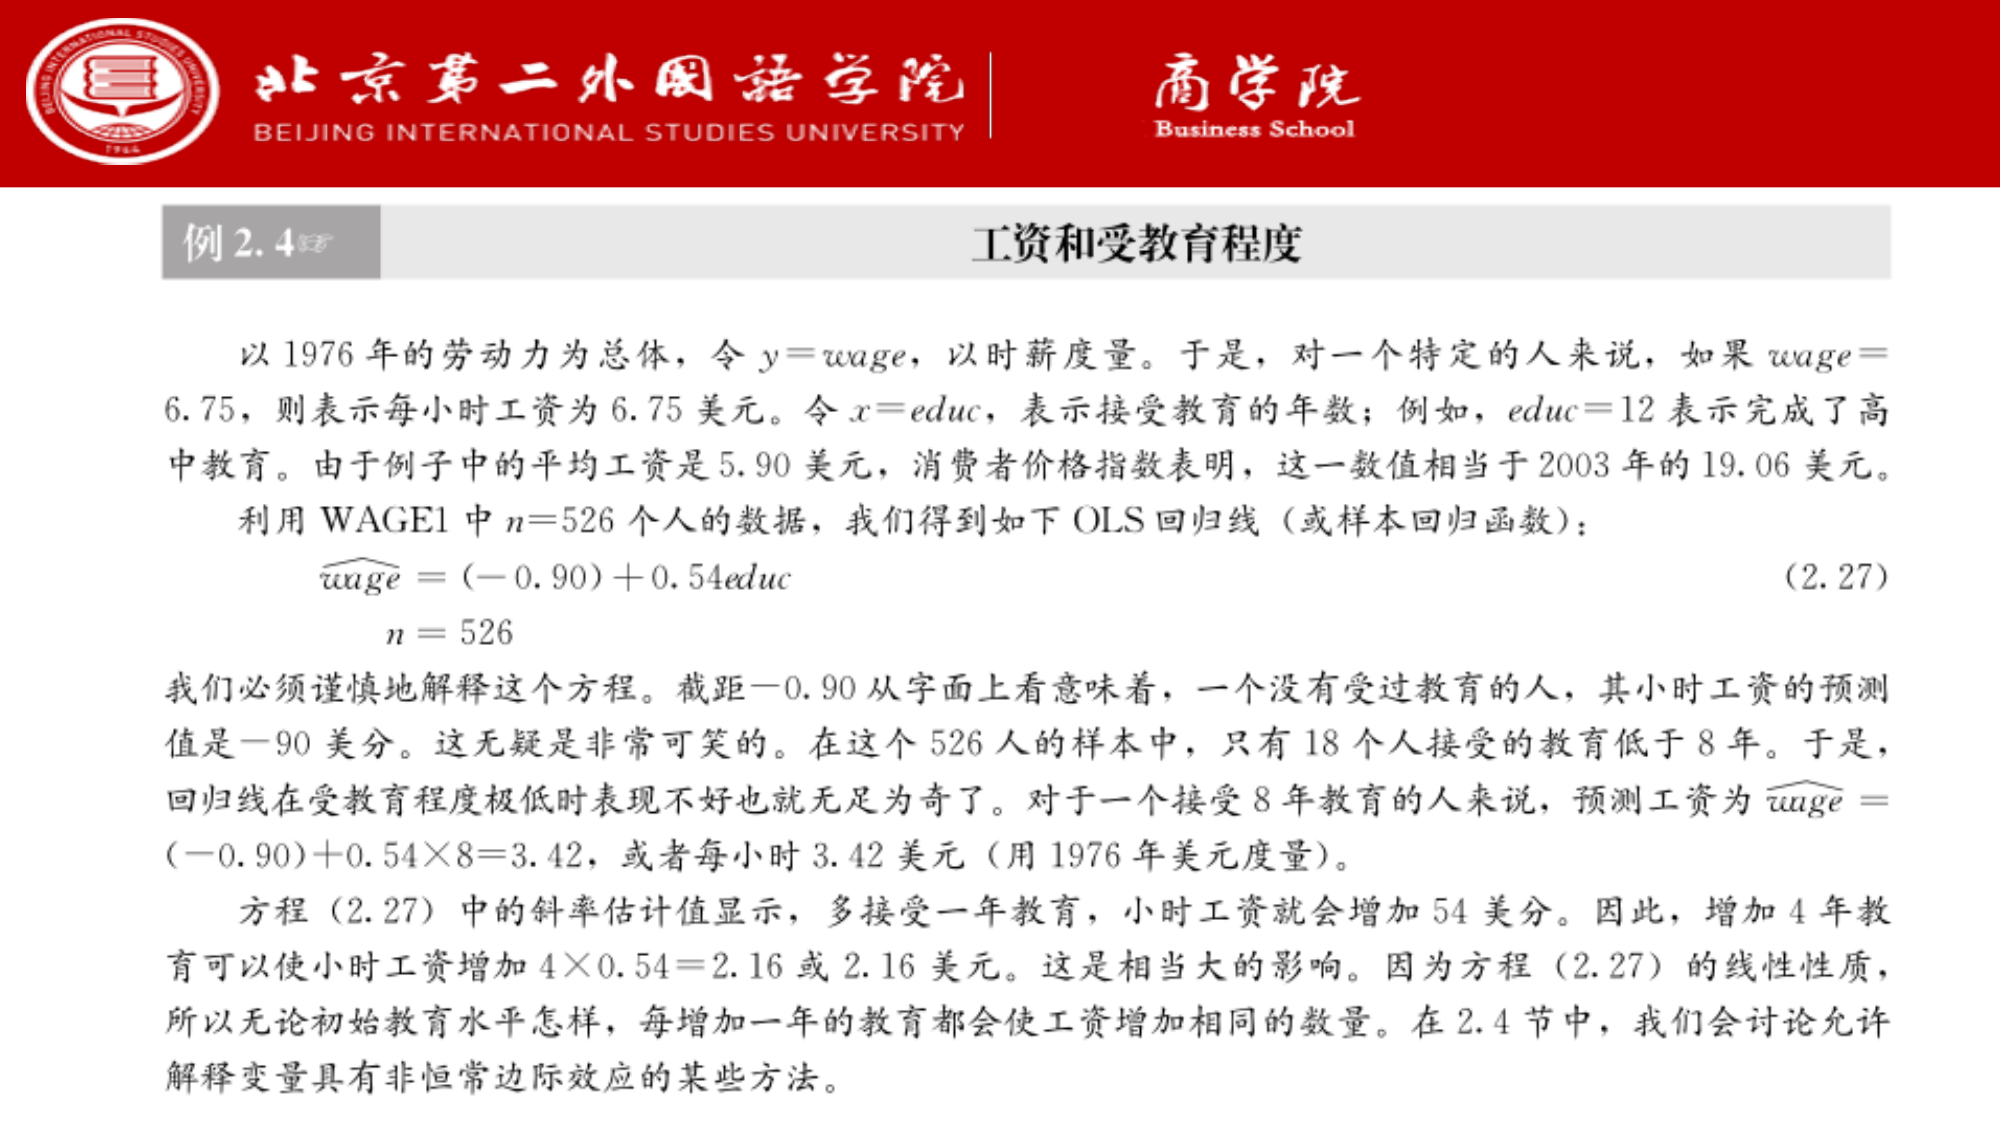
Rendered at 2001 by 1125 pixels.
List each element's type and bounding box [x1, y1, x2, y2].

picture [26, 18, 1693, 165]
picture [149, 196, 1922, 1119]
